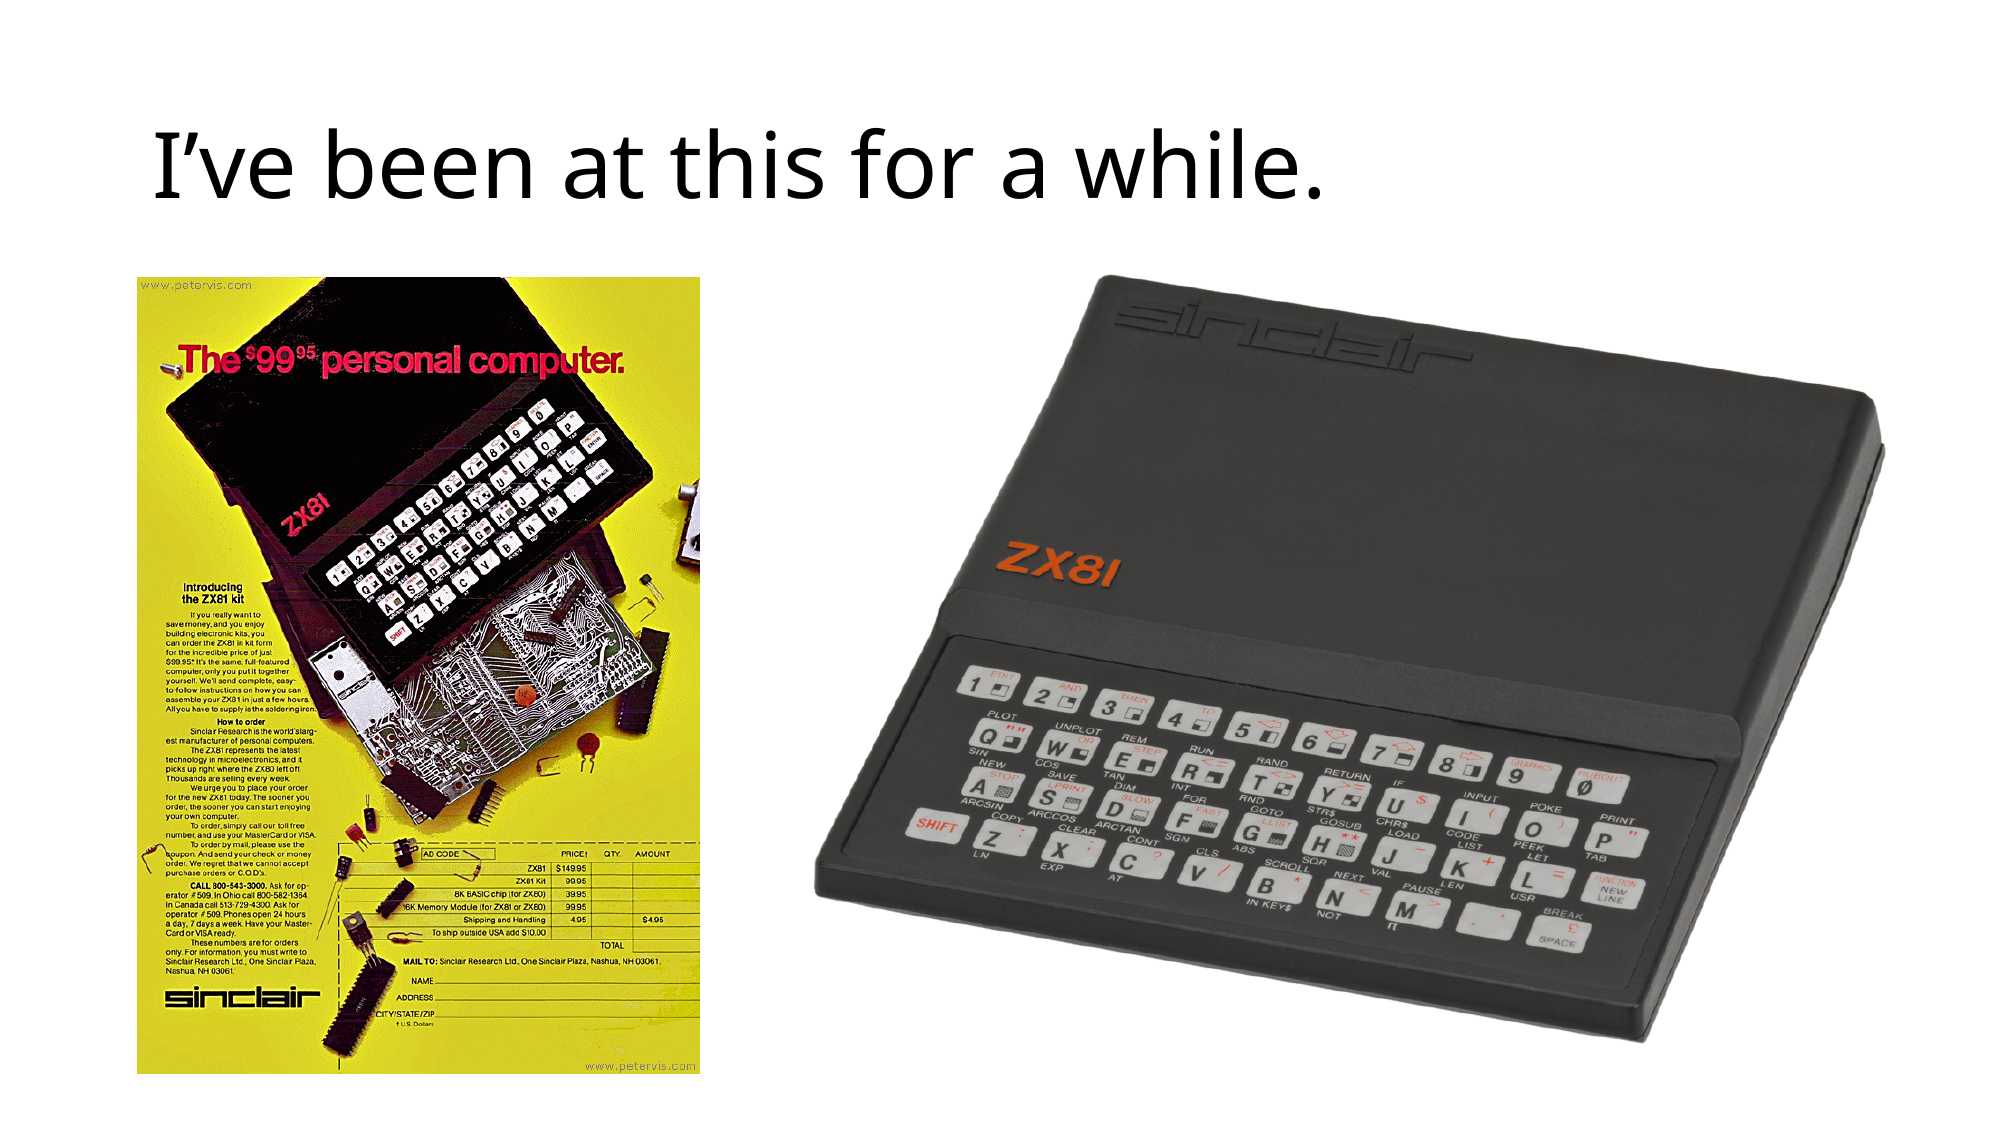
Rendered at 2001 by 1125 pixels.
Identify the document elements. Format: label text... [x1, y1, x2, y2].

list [137, 277, 700, 1074]
picture [783, 241, 1911, 1074]
title I’ve been at this for a while. [137, 59, 1863, 278]
